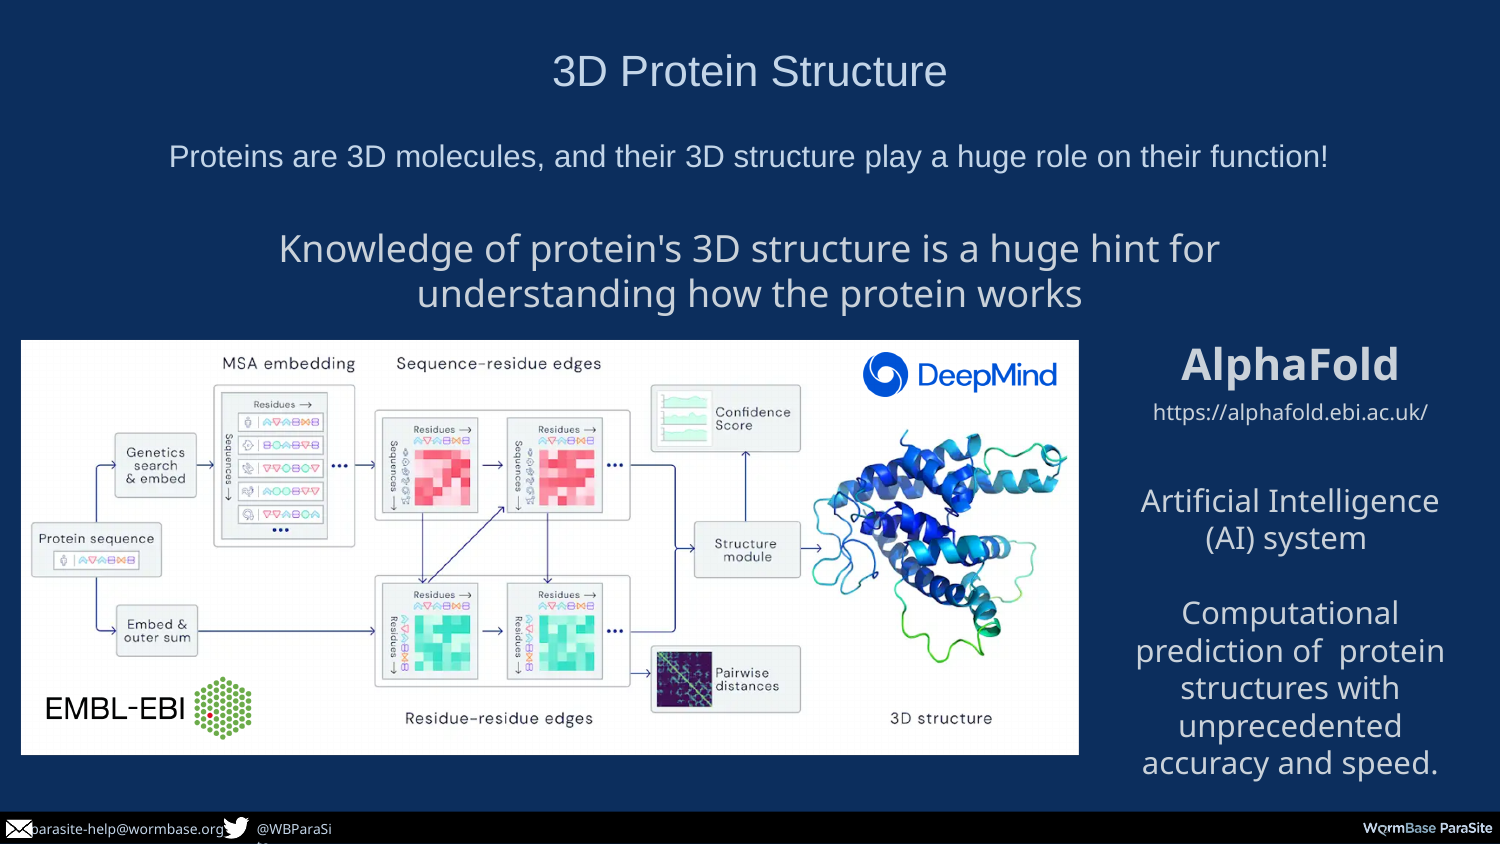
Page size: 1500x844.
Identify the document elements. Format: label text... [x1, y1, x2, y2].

picture [18, 329, 1080, 757]
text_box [0, 811, 1500, 844]
text_box Knowledge of protein's 3D structure is a huge hint for understanding how the protein works [189, 217, 1311, 323]
text_box Proteins are 3D molecules, and their 3D structure play a huge role on their function! [32, 128, 1468, 181]
text_box AlphaFold https://alphafold.ebi.ac.uk/ Artificial Intelligence (AI) system Computational prediction of protein structures with unprecedented accuracy and speed. [1113, 329, 1468, 788]
text_box 3D Protein Structure [32, 35, 1468, 103]
